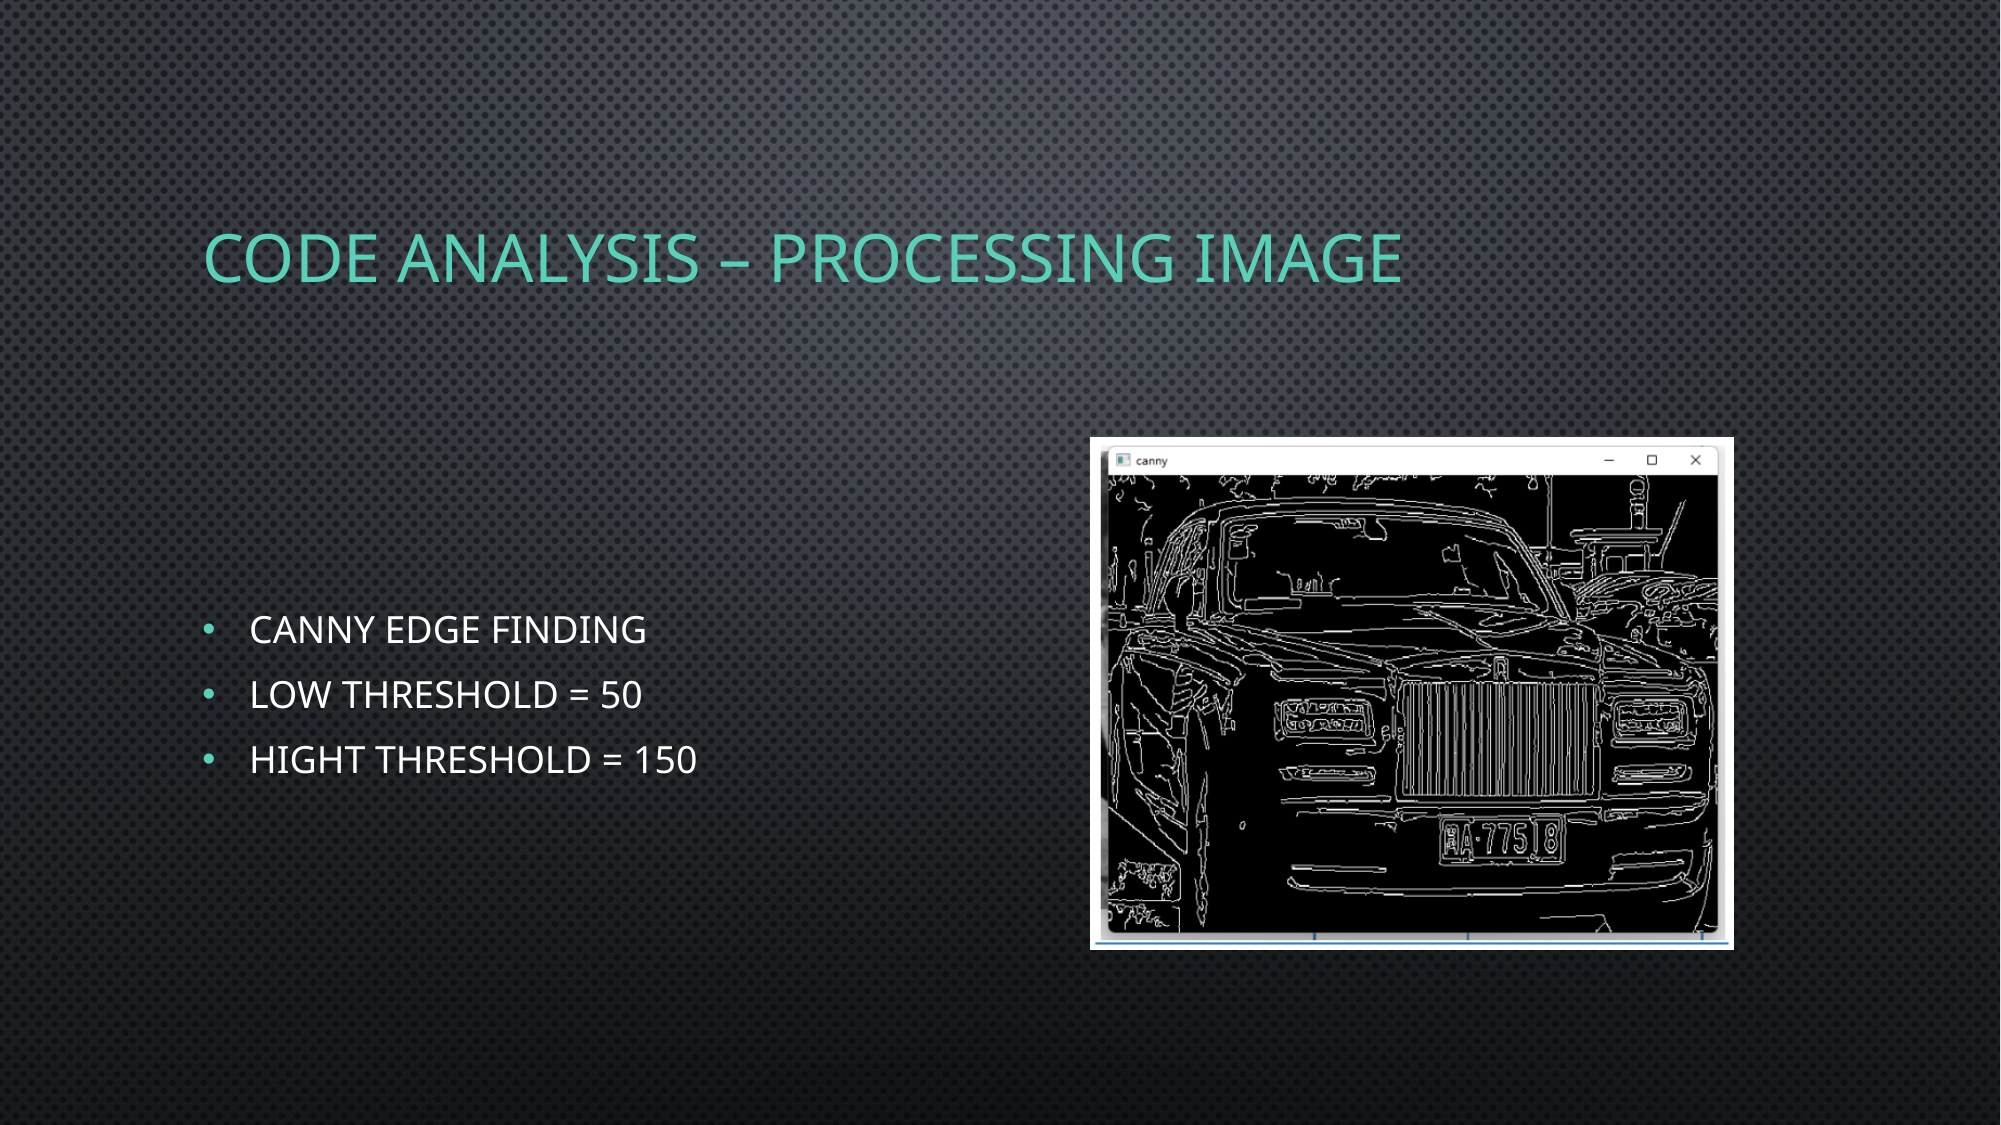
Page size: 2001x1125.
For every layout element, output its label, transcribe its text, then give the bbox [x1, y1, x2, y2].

list Canny edge finding low threshold = 50 Hight threshold = 150 [187, 437, 988, 950]
title Code analysis – processing image [187, 99, 1813, 413]
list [1090, 437, 1735, 951]
